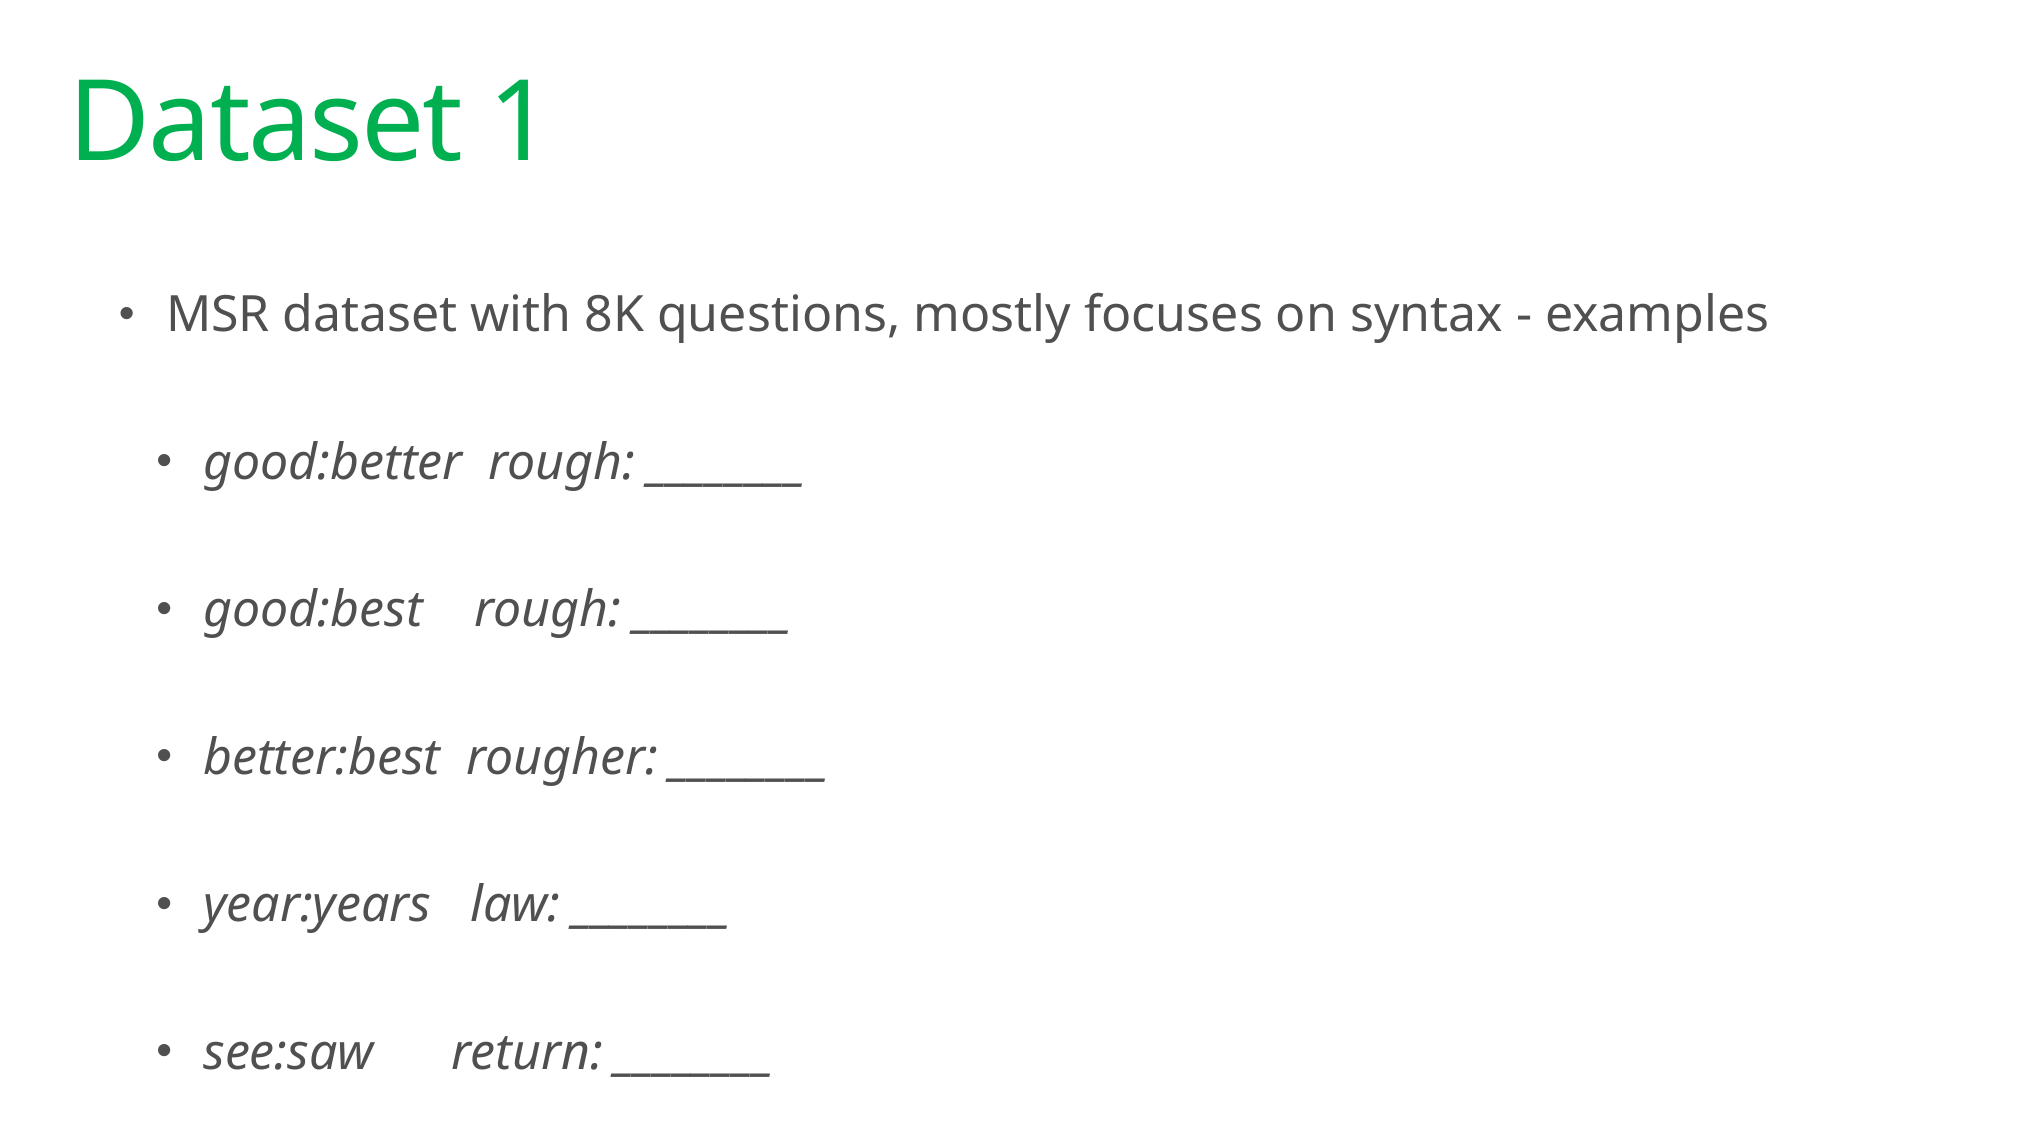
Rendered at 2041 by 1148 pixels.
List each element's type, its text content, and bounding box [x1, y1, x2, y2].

title Dataset 1 [45, 48, 1996, 199]
list MSR dataset with 8K questions, mostly focuses on syntax - examples good:better rough: ________ good:best rough: ________ better:best rougher: ________ year:years law: ________ see:saw return: ________ [95, 273, 1908, 1092]
